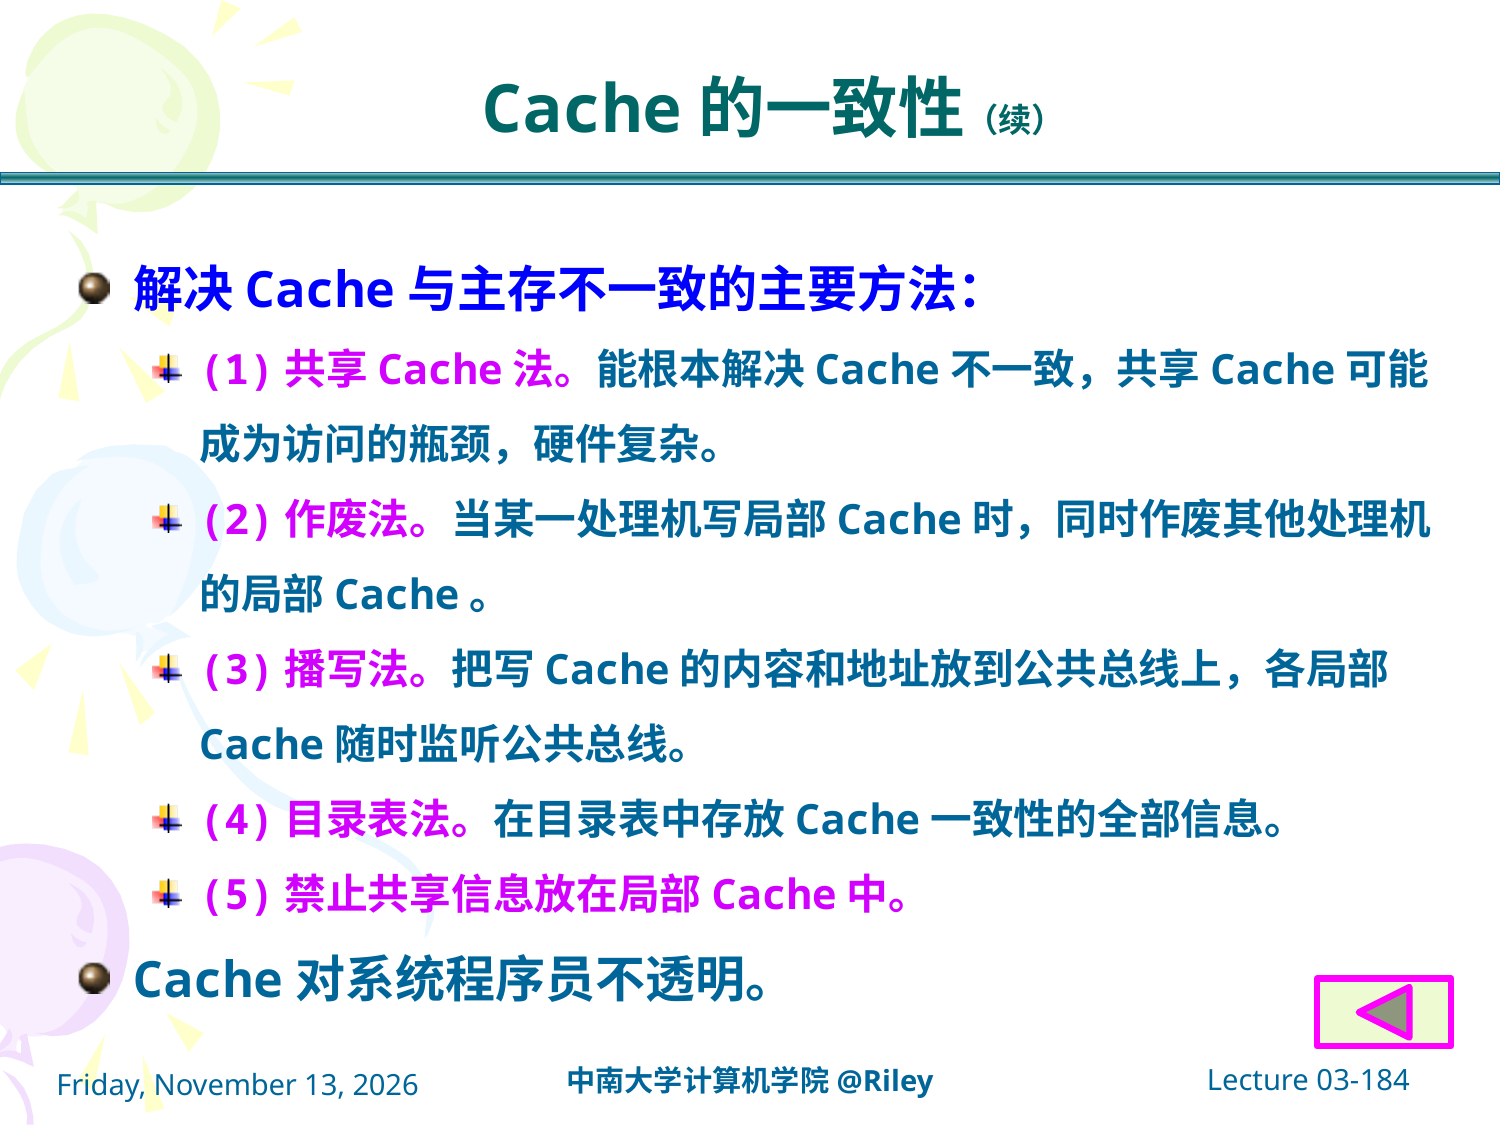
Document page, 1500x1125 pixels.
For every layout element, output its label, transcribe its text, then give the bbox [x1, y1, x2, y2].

picture [77, 271, 110, 304]
picture [152, 352, 182, 383]
slide_number Lecture 03-184 [714, 1053, 1425, 1125]
picture [152, 502, 182, 533]
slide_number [41, 1058, 513, 1106]
picture [152, 652, 182, 683]
picture [77, 961, 110, 994]
list 解决Cache与主存不一致的主要方法： (1)共享Cache法。能根本解决Cache不一致，共享Cache可能成为访问的瓶颈，硬件复杂。 (2)作废法。当某一处理机写局部Cache时，同时作废其他处理机的局部Cache。 (3)播写法。把写Cache的内容和地址放到公共总线上，各局部Cache随时监听公共总线。 (4)目录表法。在目录表中存放Cache一致性的全部信息。 (5)禁止共享信息放在局部Cache中。 Cache对系统程序员不透明。 [62, 220, 1463, 1038]
picture [152, 877, 182, 908]
text_box Cache的一致性（续） [147, 58, 1400, 154]
picture [152, 802, 182, 833]
footer 中南大学计算机学院@Riley [512, 1054, 714, 1125]
text_box [1316, 978, 1452, 1047]
